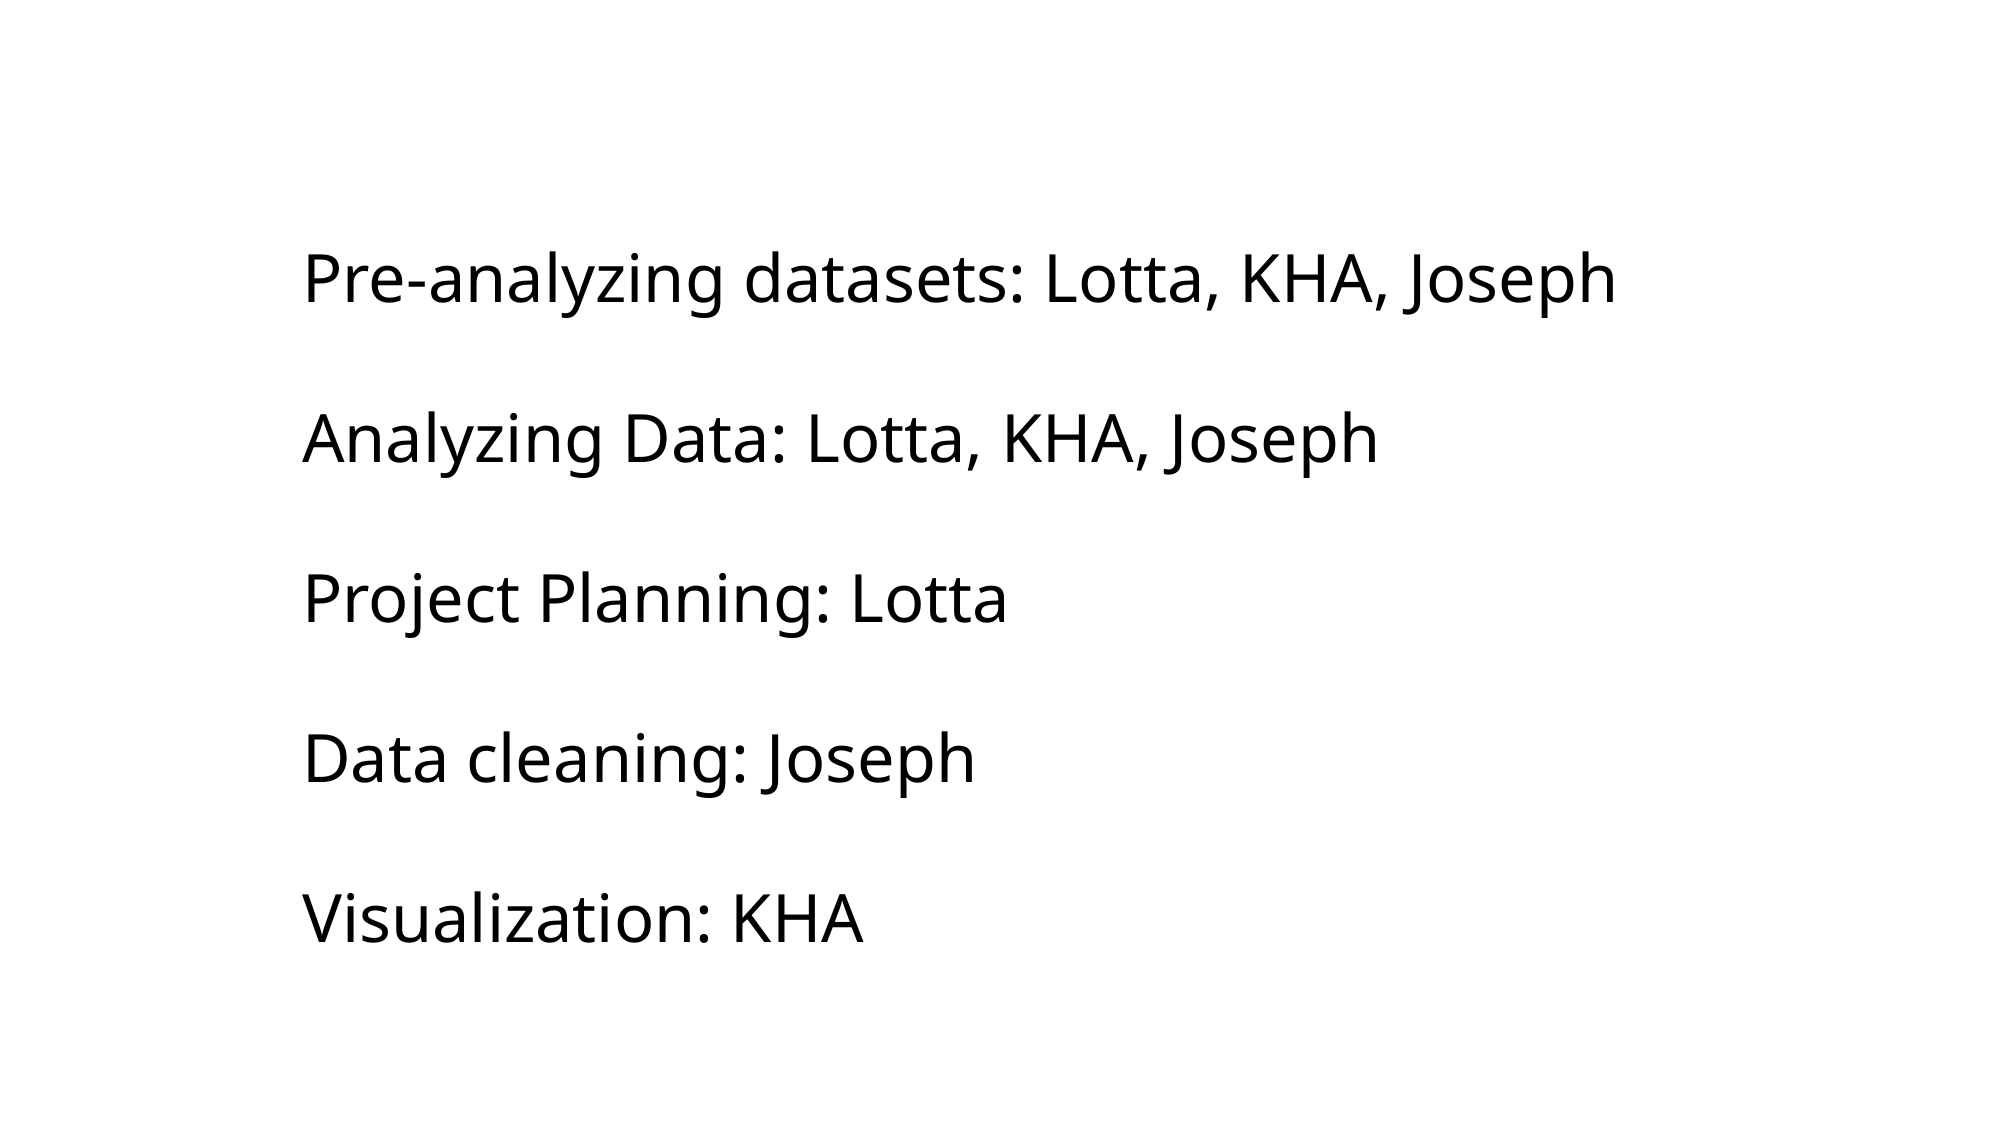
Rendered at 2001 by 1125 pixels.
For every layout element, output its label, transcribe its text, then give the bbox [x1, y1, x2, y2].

text_box Pre-analyzing datasets: Lotta, KHA, Joseph Analyzing Data: Lotta, KHA, Joseph Project Planning: Lotta Data cleaning: Joseph Visualization: KHA [287, 148, 1713, 1123]
